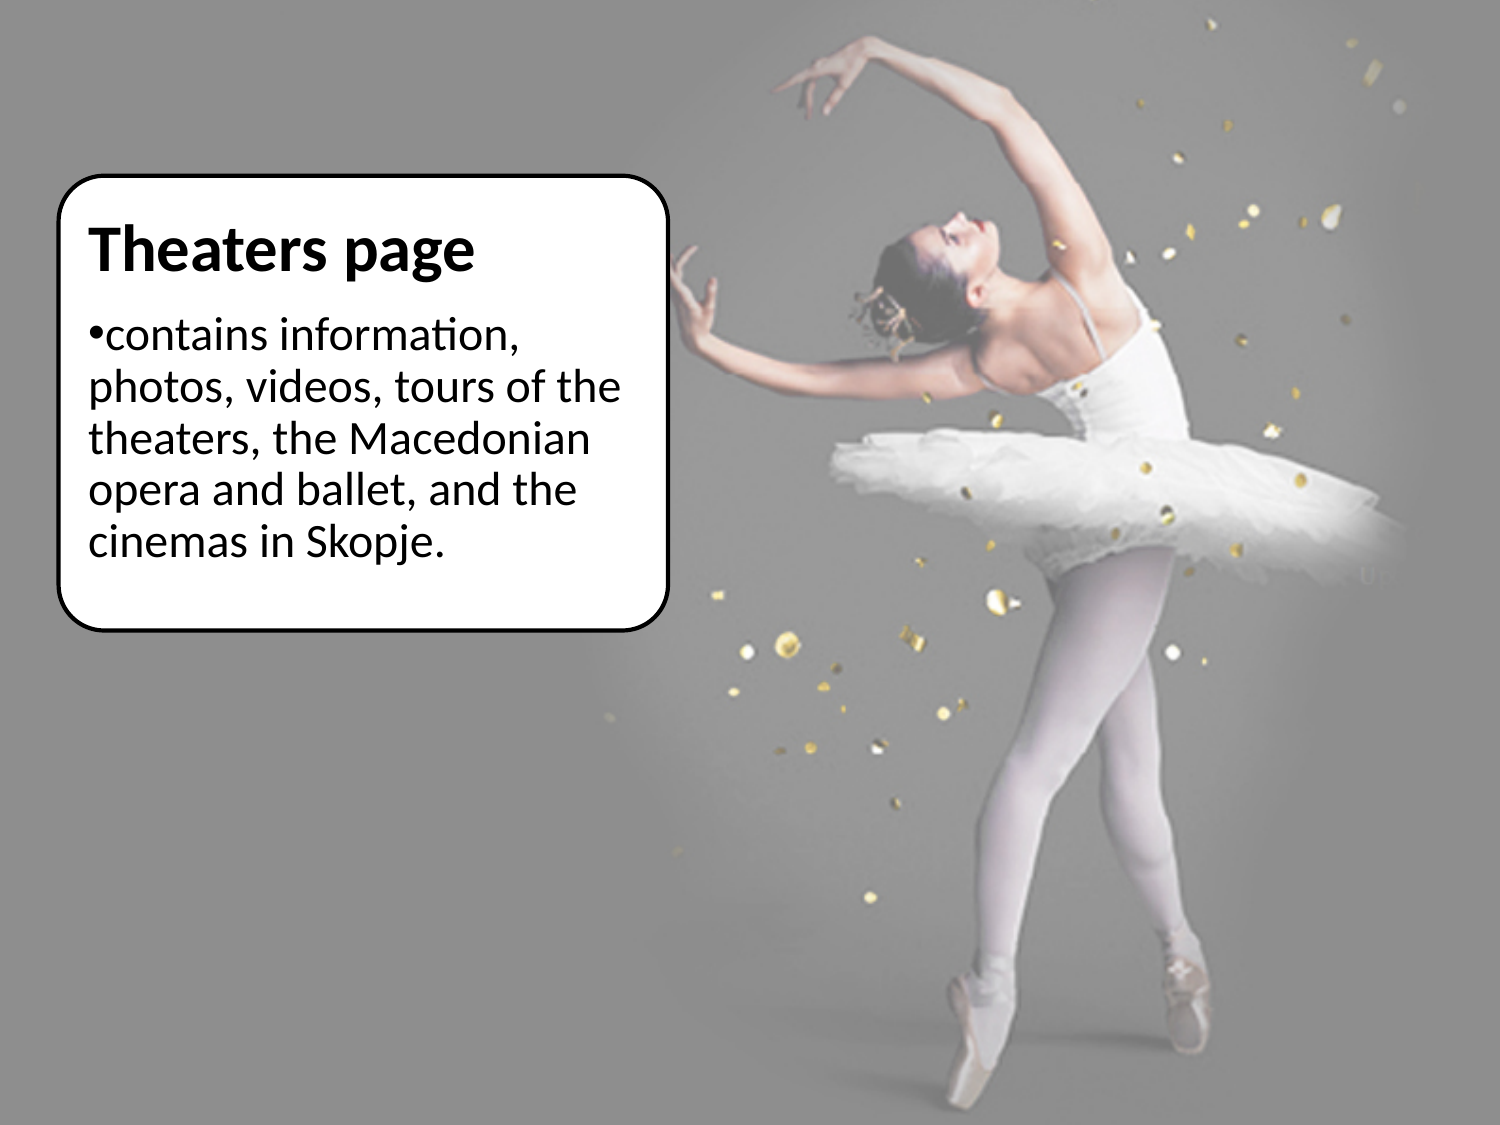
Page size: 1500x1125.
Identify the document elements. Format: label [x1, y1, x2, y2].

list [0, 0, 1500, 1125]
